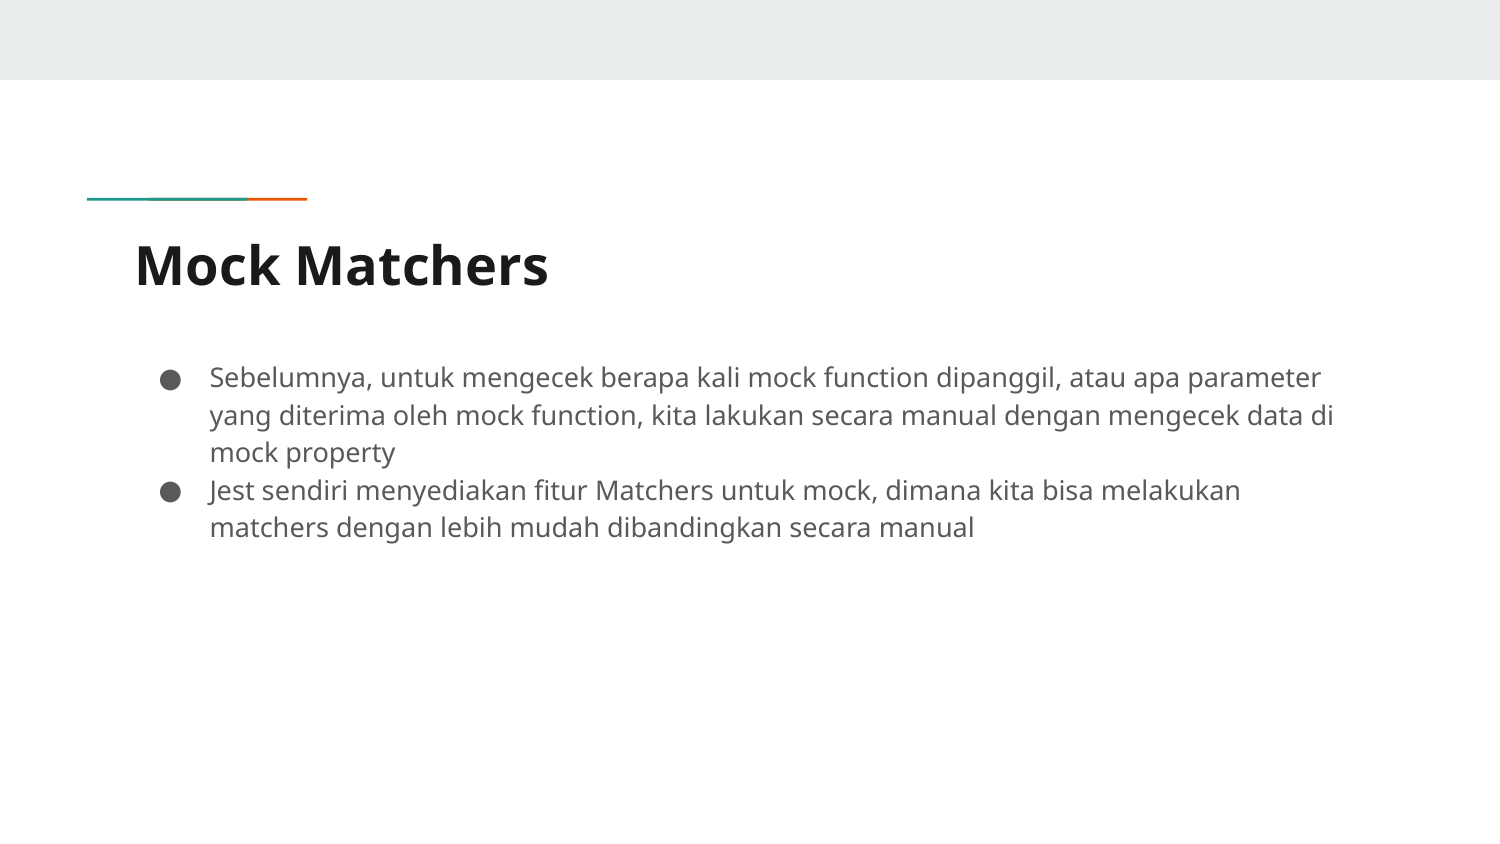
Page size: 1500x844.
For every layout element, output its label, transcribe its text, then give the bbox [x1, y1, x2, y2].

title Mock Matchers [119, 216, 1381, 305]
list Sebelumnya, untuk mengecek berapa kali mock function dipanggil, atau apa parameter yang diterima oleh mock function, kita lakukan secara manual dengan mengecek data di mock property Jest sendiri menyediakan fitur Matchers untuk mock, dimana kita bisa melakukan matchers dengan lebih mudah dibandingkan secara manual [119, 341, 1381, 712]
